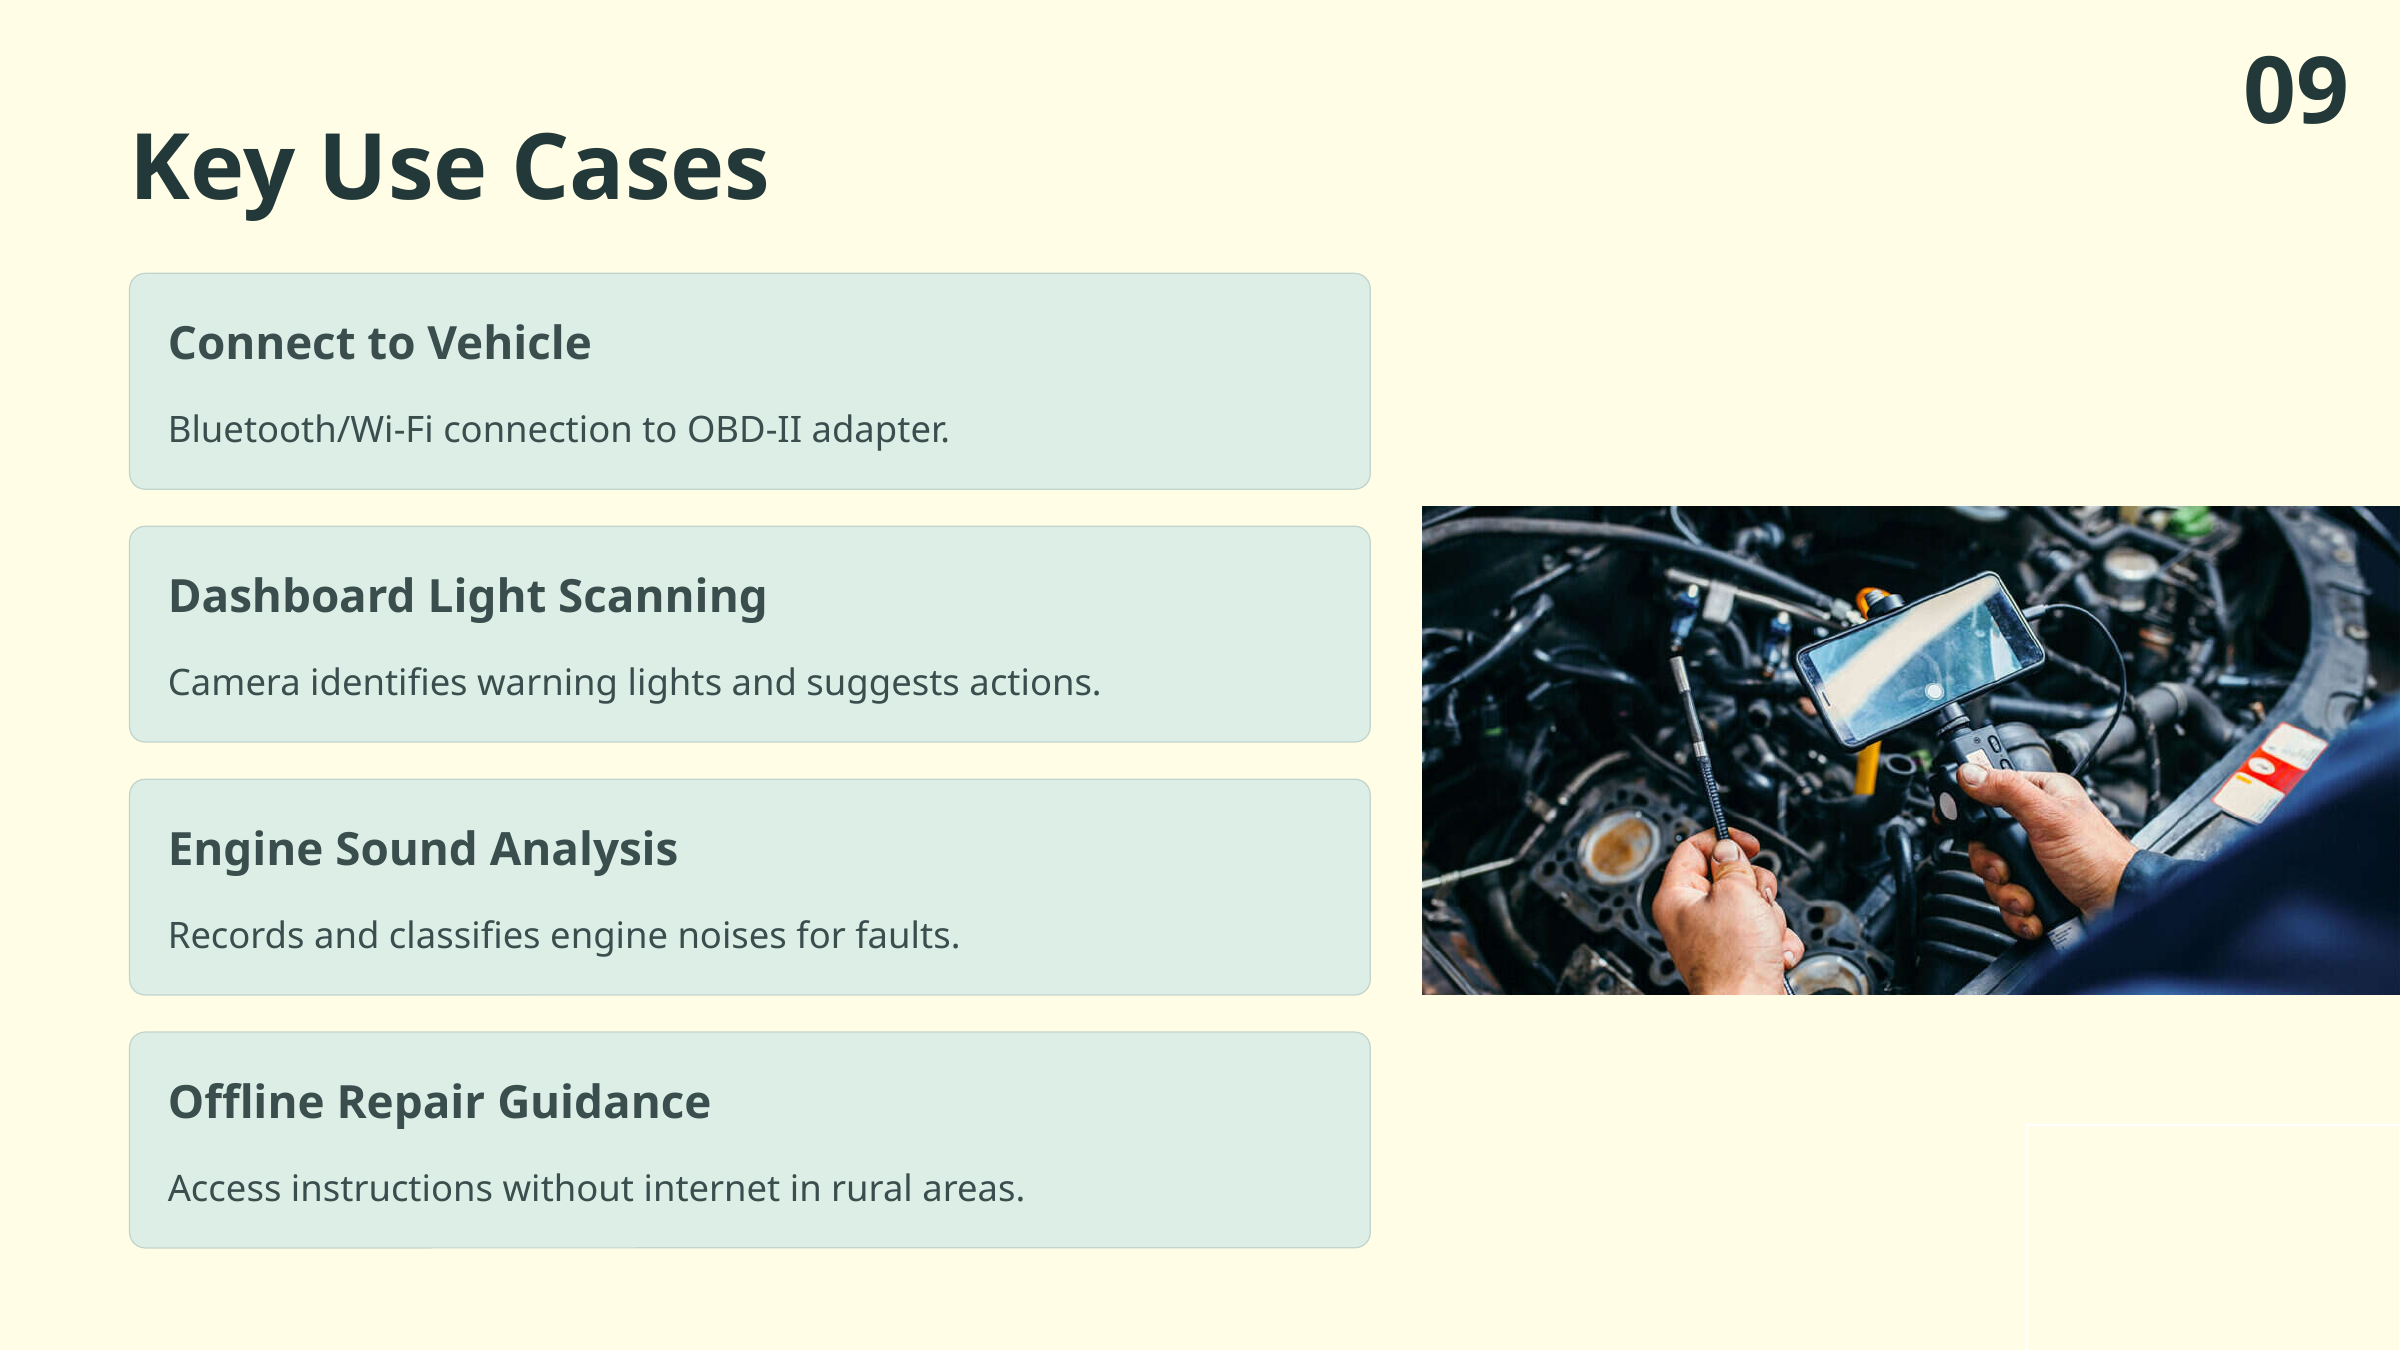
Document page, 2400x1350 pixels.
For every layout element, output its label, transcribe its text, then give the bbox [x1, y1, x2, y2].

text_box Key Use Cases [129, 102, 1056, 218]
picture [1422, 506, 2400, 995]
text_box Access instructions without internet in rural areas. [167, 1150, 1332, 1210]
text_box Records and classifies engine noises for faults. [167, 897, 1332, 957]
text_box [129, 273, 1371, 490]
text_box Offline Repair Guidance [167, 1070, 780, 1129]
text_box Camera identifies warning lights and suggests actions. [167, 644, 1332, 704]
text_box [129, 526, 1371, 743]
text_box [2026, 1124, 2400, 1350]
text_box [129, 779, 1371, 996]
text_box 09 [2243, 26, 2400, 199]
text_box Bluetooth/Wi-Fi connection to OBD-II adapter. [167, 391, 1332, 451]
text_box Dashboard Light Scanning [167, 564, 842, 623]
text_box Connect to Vehicle [167, 311, 649, 370]
text_box Engine Sound Analysis [167, 817, 736, 876]
text_box [129, 1032, 1371, 1248]
